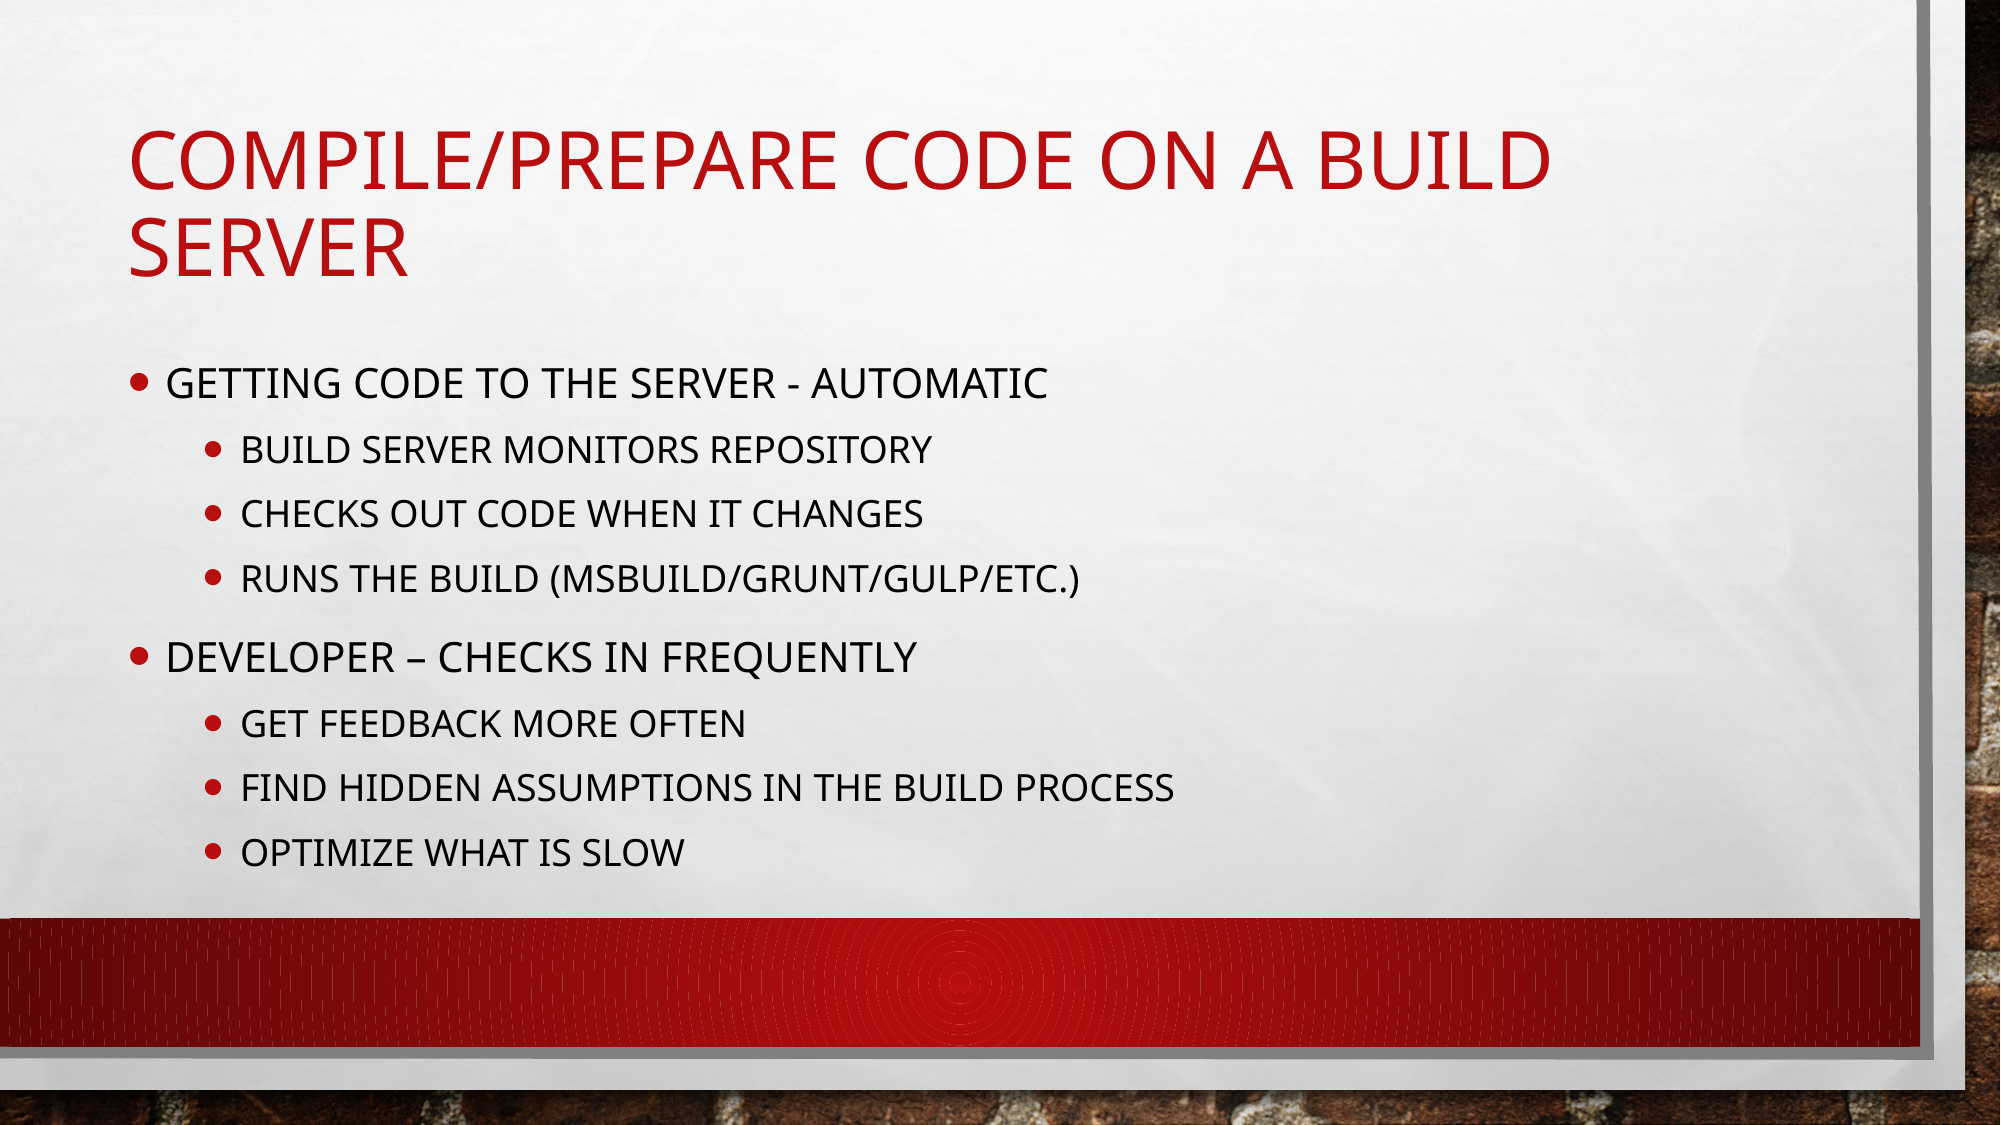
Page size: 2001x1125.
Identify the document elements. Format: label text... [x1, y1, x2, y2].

title Compile/prepare code on a build server [112, 112, 1818, 302]
list Getting Code to the server - Automatic Build server monitors Repository Checks out code when it changes Runs the build (msBUild/Grunt/Gulp/etc.) Developer – Checks in frequently Get feedback more often Find hidden assumptions in the build process Optimize what is slow [112, 338, 1818, 882]
picture [0, 0, 2000, 1125]
